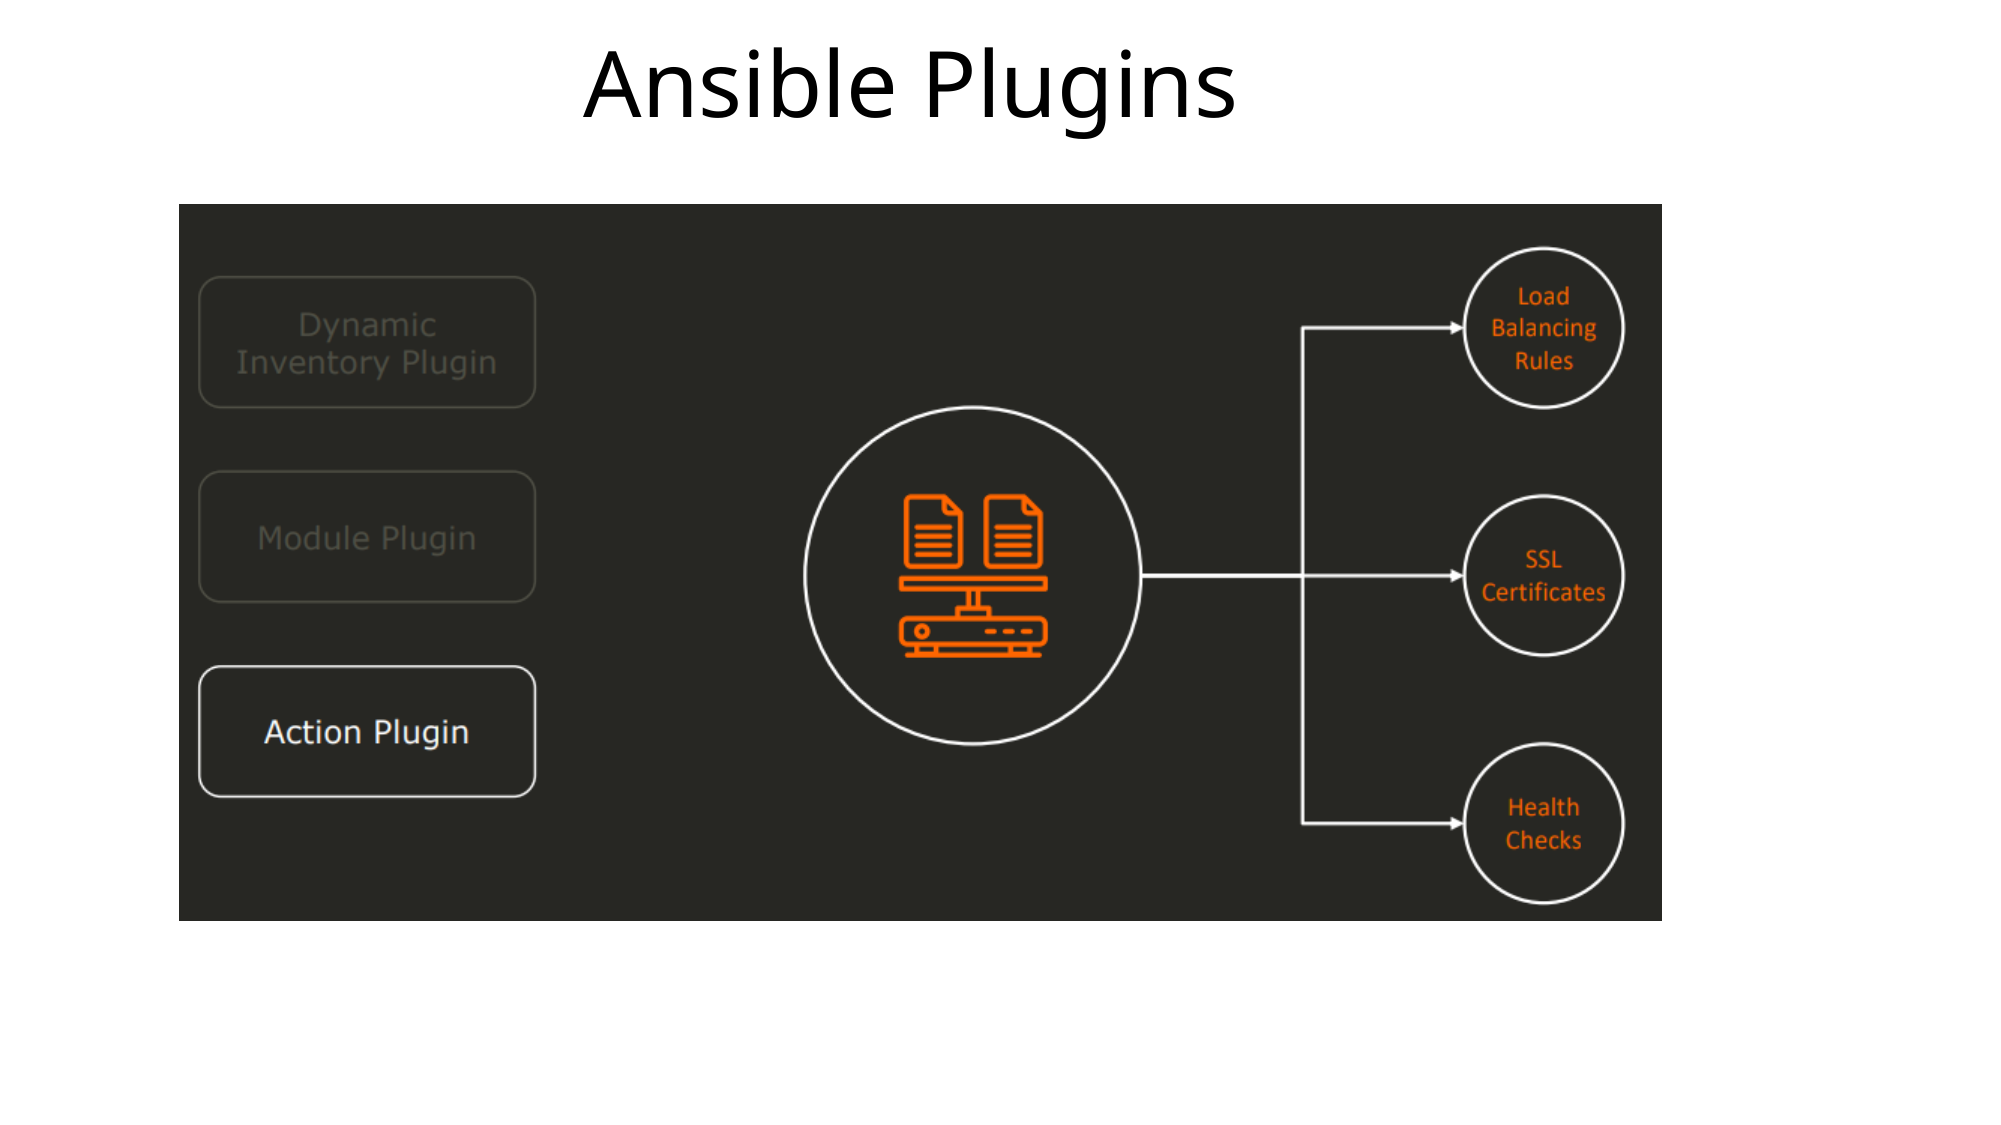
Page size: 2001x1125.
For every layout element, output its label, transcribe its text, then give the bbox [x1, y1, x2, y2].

picture [178, 204, 1662, 921]
title Ansible Plugins [161, 26, 1662, 146]
